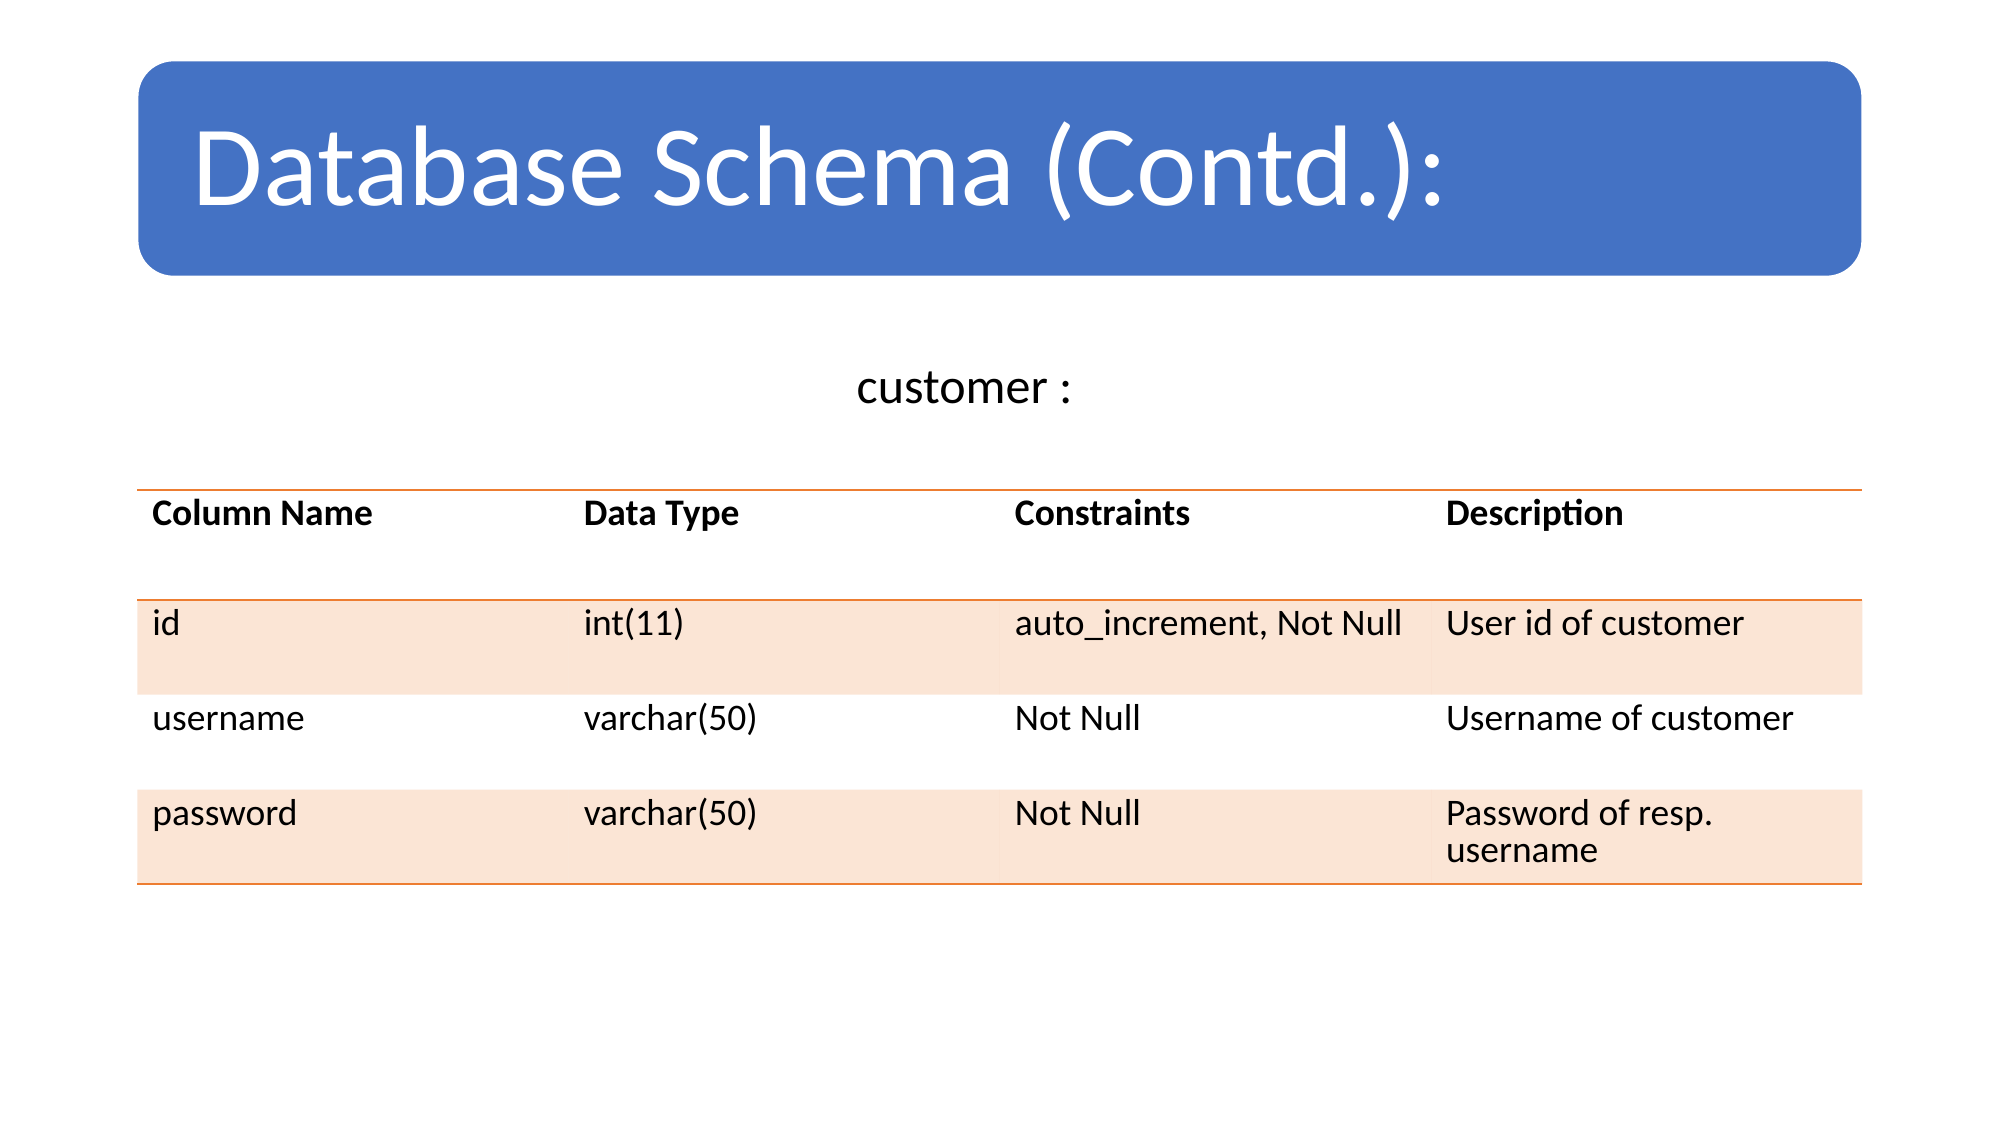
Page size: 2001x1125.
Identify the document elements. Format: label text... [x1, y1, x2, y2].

table_header Constraints [1000, 491, 1431, 599]
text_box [137, 59, 1863, 278]
table_cell Username of customer [1431, 695, 1862, 790]
table_cell varchar(50) [569, 695, 1000, 790]
table_header Column Name [137, 491, 569, 599]
table_cell Not Null [1000, 695, 1431, 790]
table_cell Not Null [1000, 790, 1431, 883]
text_box customer : [841, 345, 1158, 421]
table_cell int(11) [569, 601, 1000, 695]
table_cell User id of customer [1431, 601, 1862, 695]
table_cell auto_increment, Not Null [1000, 601, 1431, 695]
table_cell varchar(50) [569, 790, 1000, 883]
table_cell password [137, 790, 569, 883]
table_header Description [1431, 491, 1862, 599]
table_cell username [137, 695, 569, 790]
table_cell id [137, 601, 569, 695]
table_cell Password of resp. username [1431, 790, 1862, 883]
table_header Data Type [569, 491, 1000, 599]
